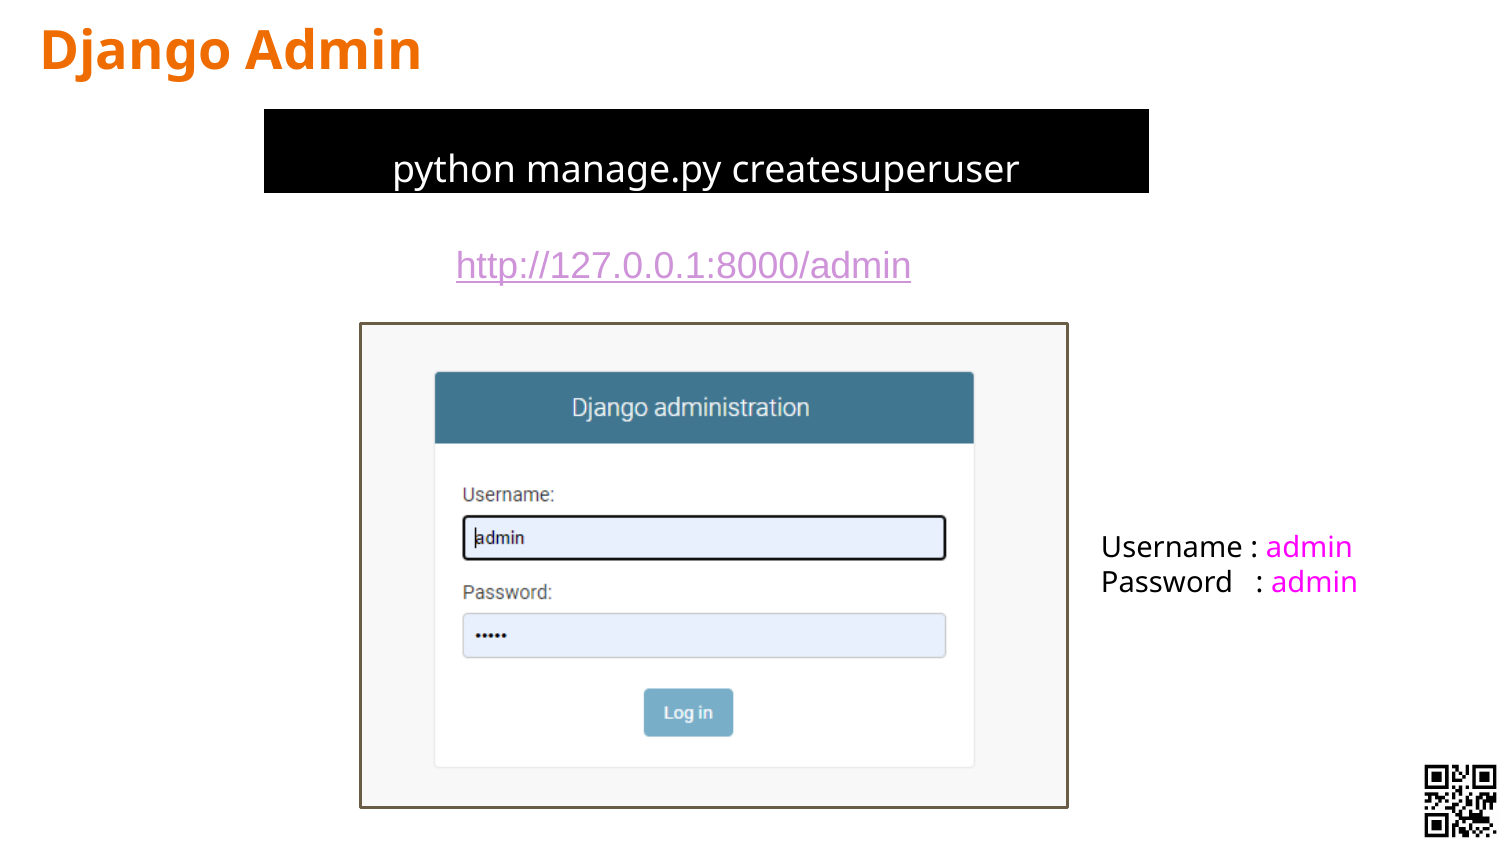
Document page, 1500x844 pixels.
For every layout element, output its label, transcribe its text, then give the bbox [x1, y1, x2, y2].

picture [361, 324, 1066, 807]
text_box http://127.0.0.1:8000/admin [440, 226, 987, 312]
text_box Username : admin Password : admin [1085, 513, 1484, 618]
text_box python manage.py createsuperuser [262, 107, 1151, 194]
title Django Admin [24, 0, 1422, 86]
picture [1421, 762, 1500, 839]
